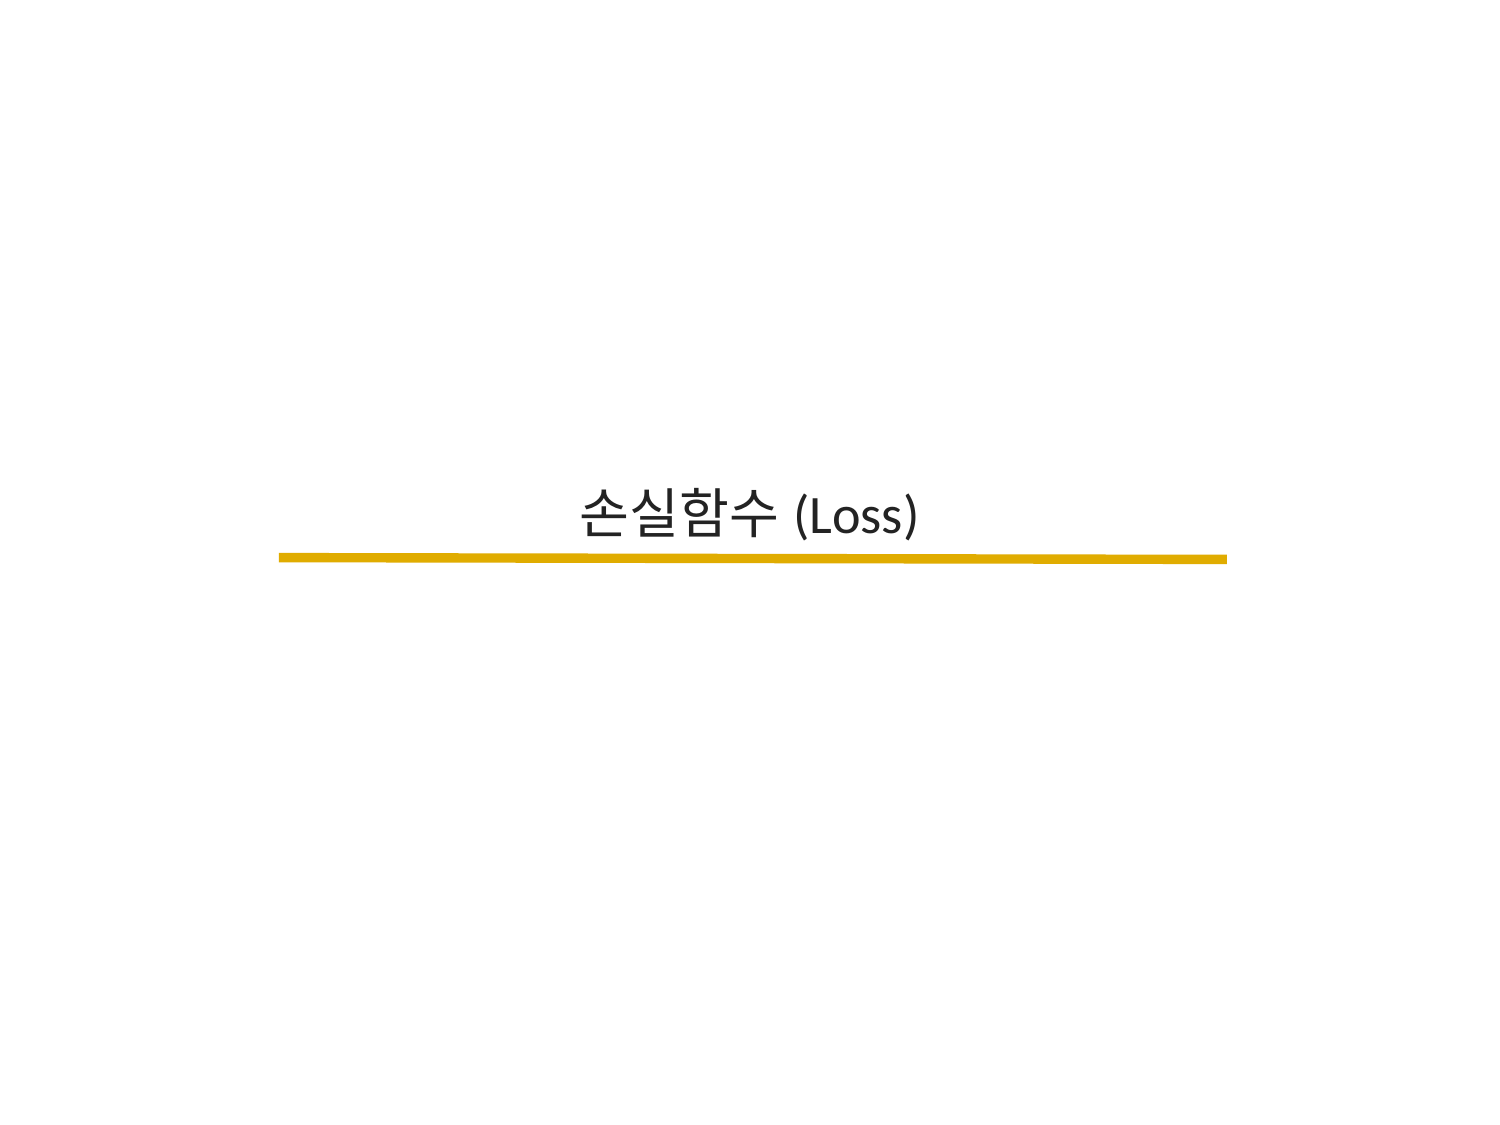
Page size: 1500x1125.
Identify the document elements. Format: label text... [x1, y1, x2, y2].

title 손실함수(Loss) [87, 420, 1413, 553]
